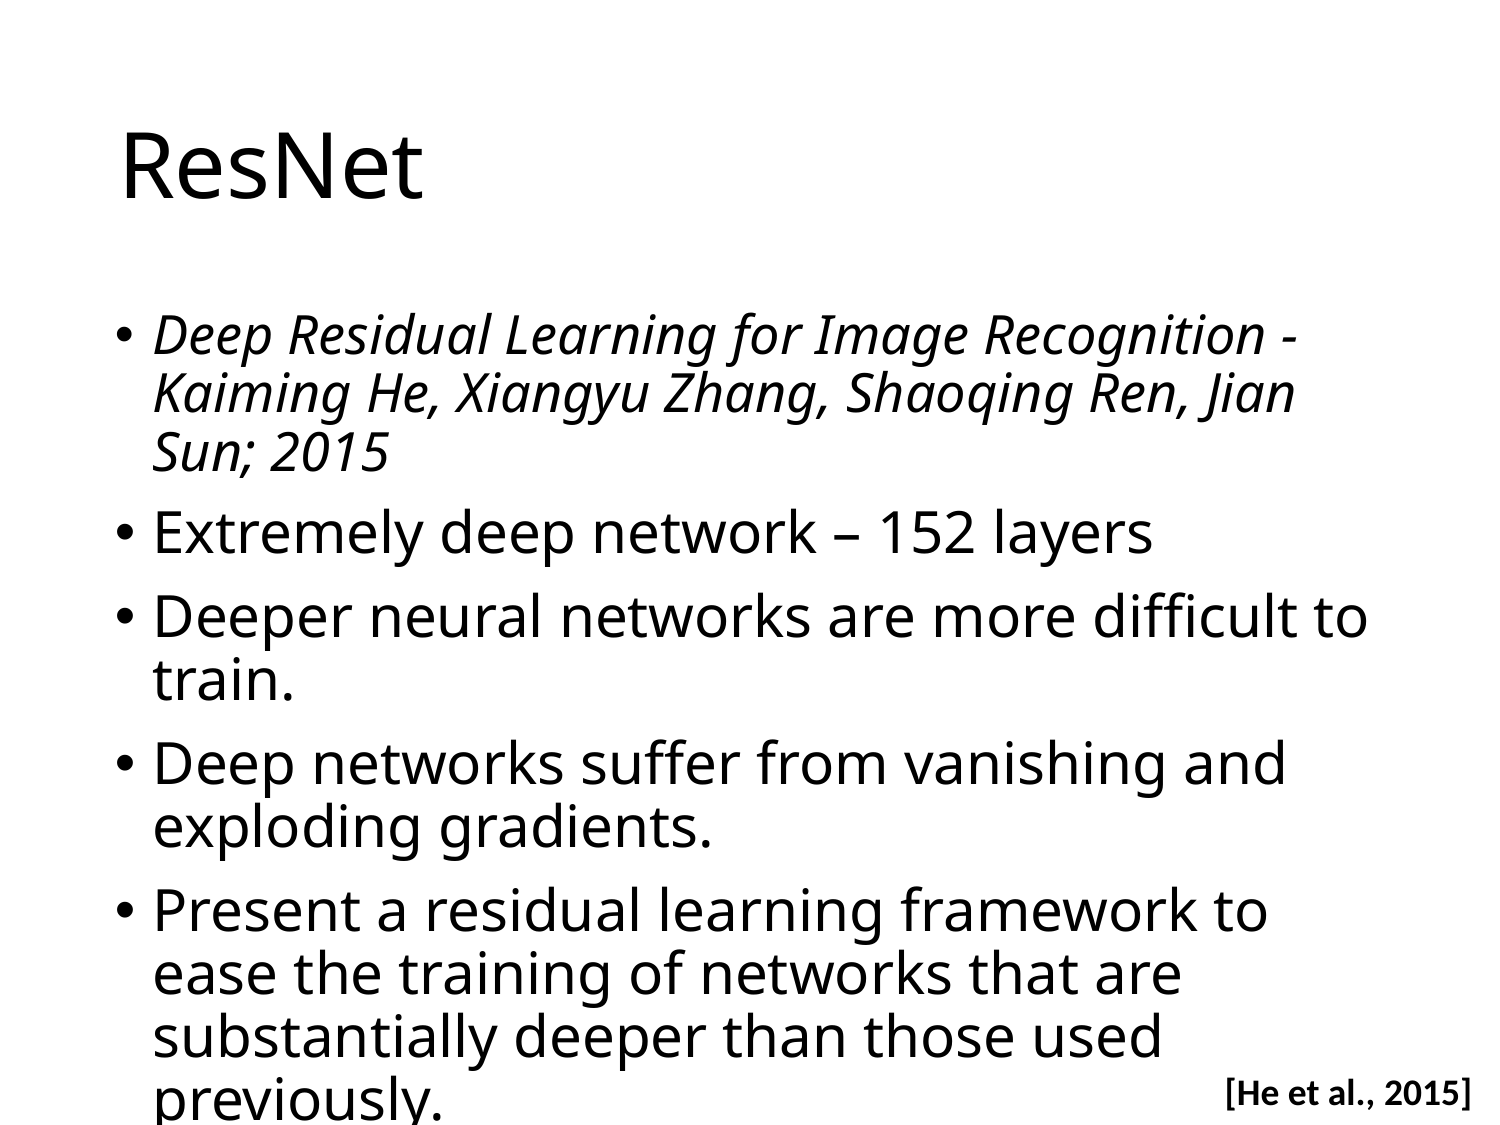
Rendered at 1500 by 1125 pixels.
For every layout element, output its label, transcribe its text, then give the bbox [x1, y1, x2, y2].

title ResNet [103, 59, 1397, 278]
list Deep Residual Learning for Image Recognition - Kaiming He, Xiangyu Zhang, Shaoqing Ren, Jian Sun; 2015 Extremely deep network – 152 layers Deeper neural networks are more difficult to train. Deep networks suffer from vanishing and exploding gradients. Present a residual learning framework to ease the training of networks that are substantially deeper than those used previously. [99, 299, 1388, 1005]
text_box [He et al., 2015] [1201, 1060, 1488, 1121]
